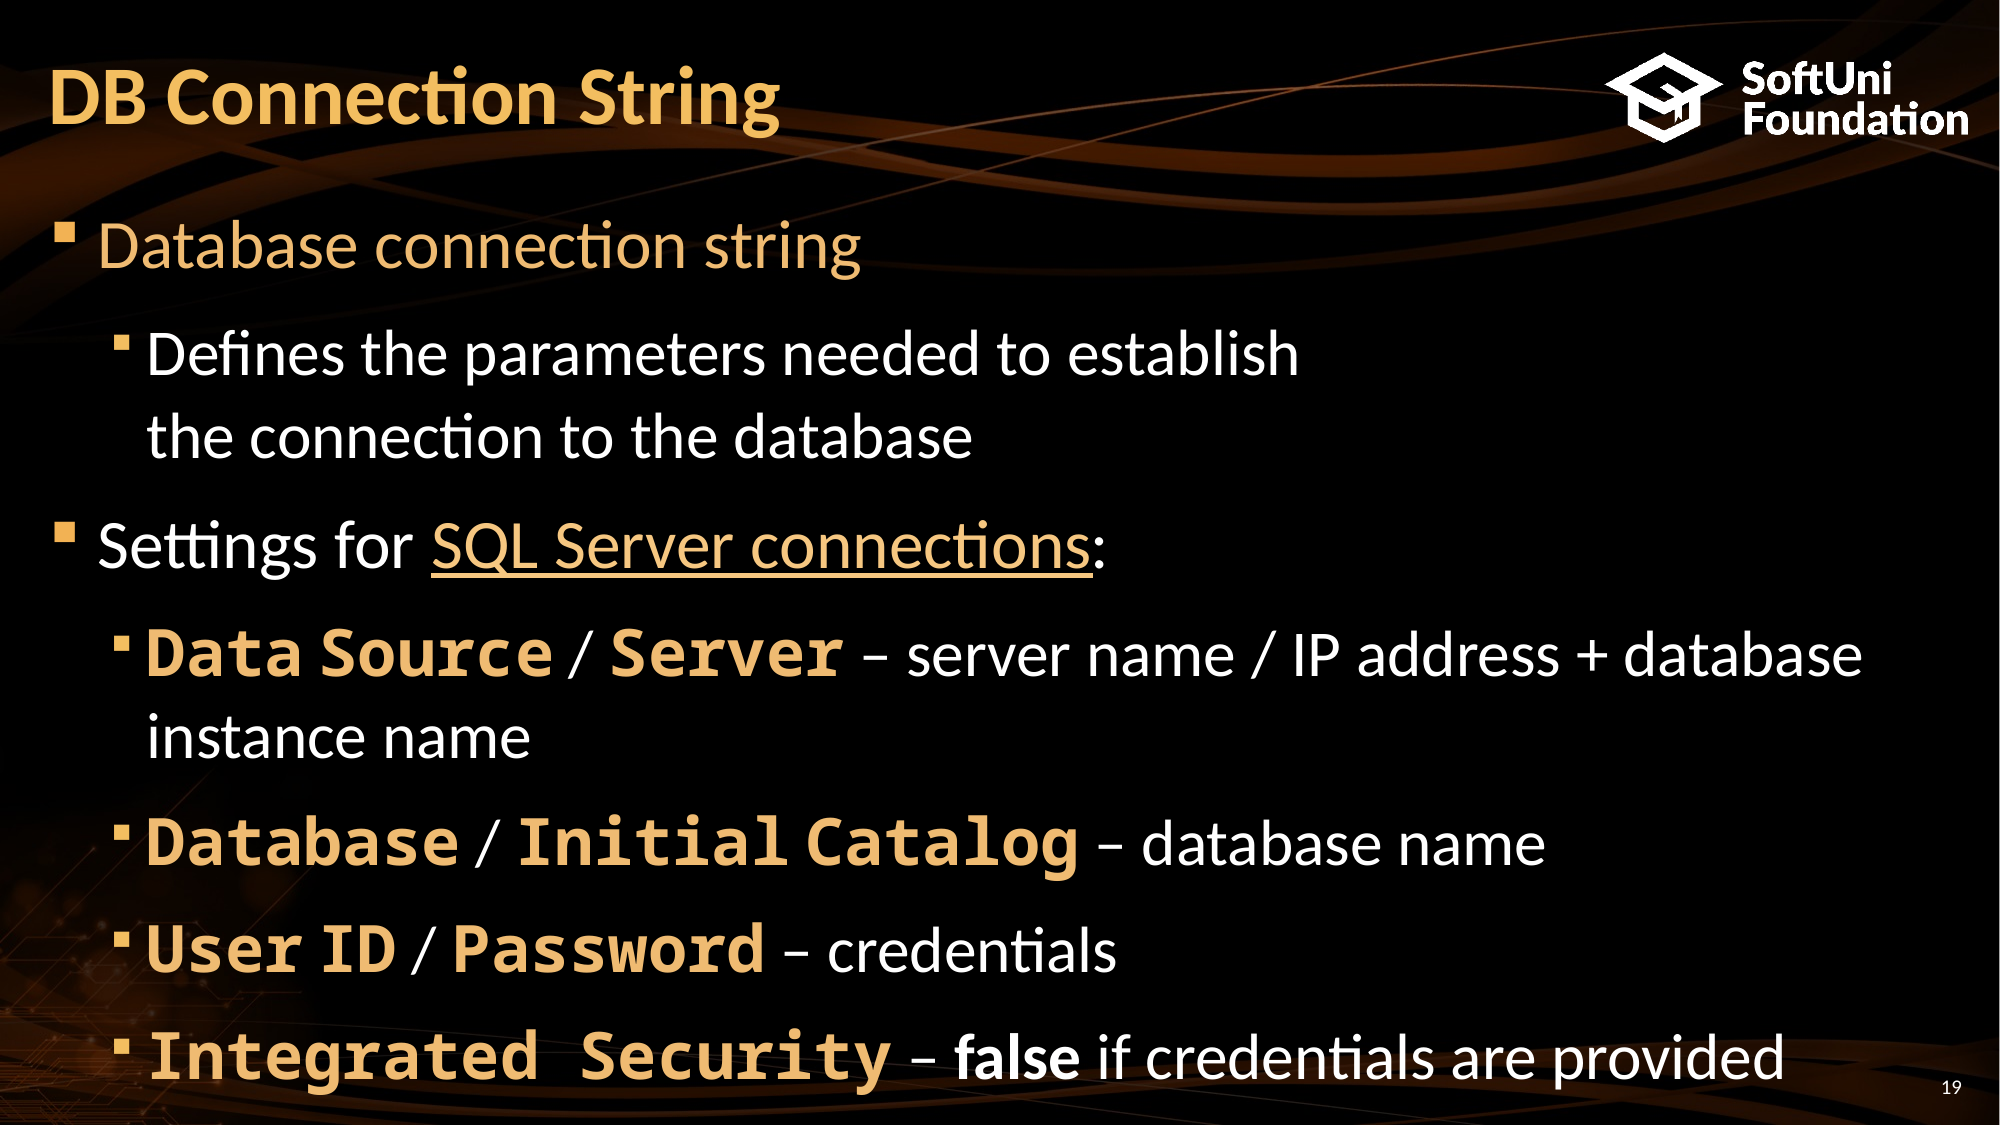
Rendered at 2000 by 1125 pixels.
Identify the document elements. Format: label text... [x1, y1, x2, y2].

title DB Connection String [30, 6, 1602, 189]
list Database connection string Defines the parameters needed to establish the connection to the database Settings for SQL Server connections: Data Source / Server – server name / IP address + database instance name Database / Initial Catalog – database name User ID / Password – credentials Integrated Security – false if credentials are provided [31, 188, 1968, 1103]
picture [0, 0, 2000, 1125]
